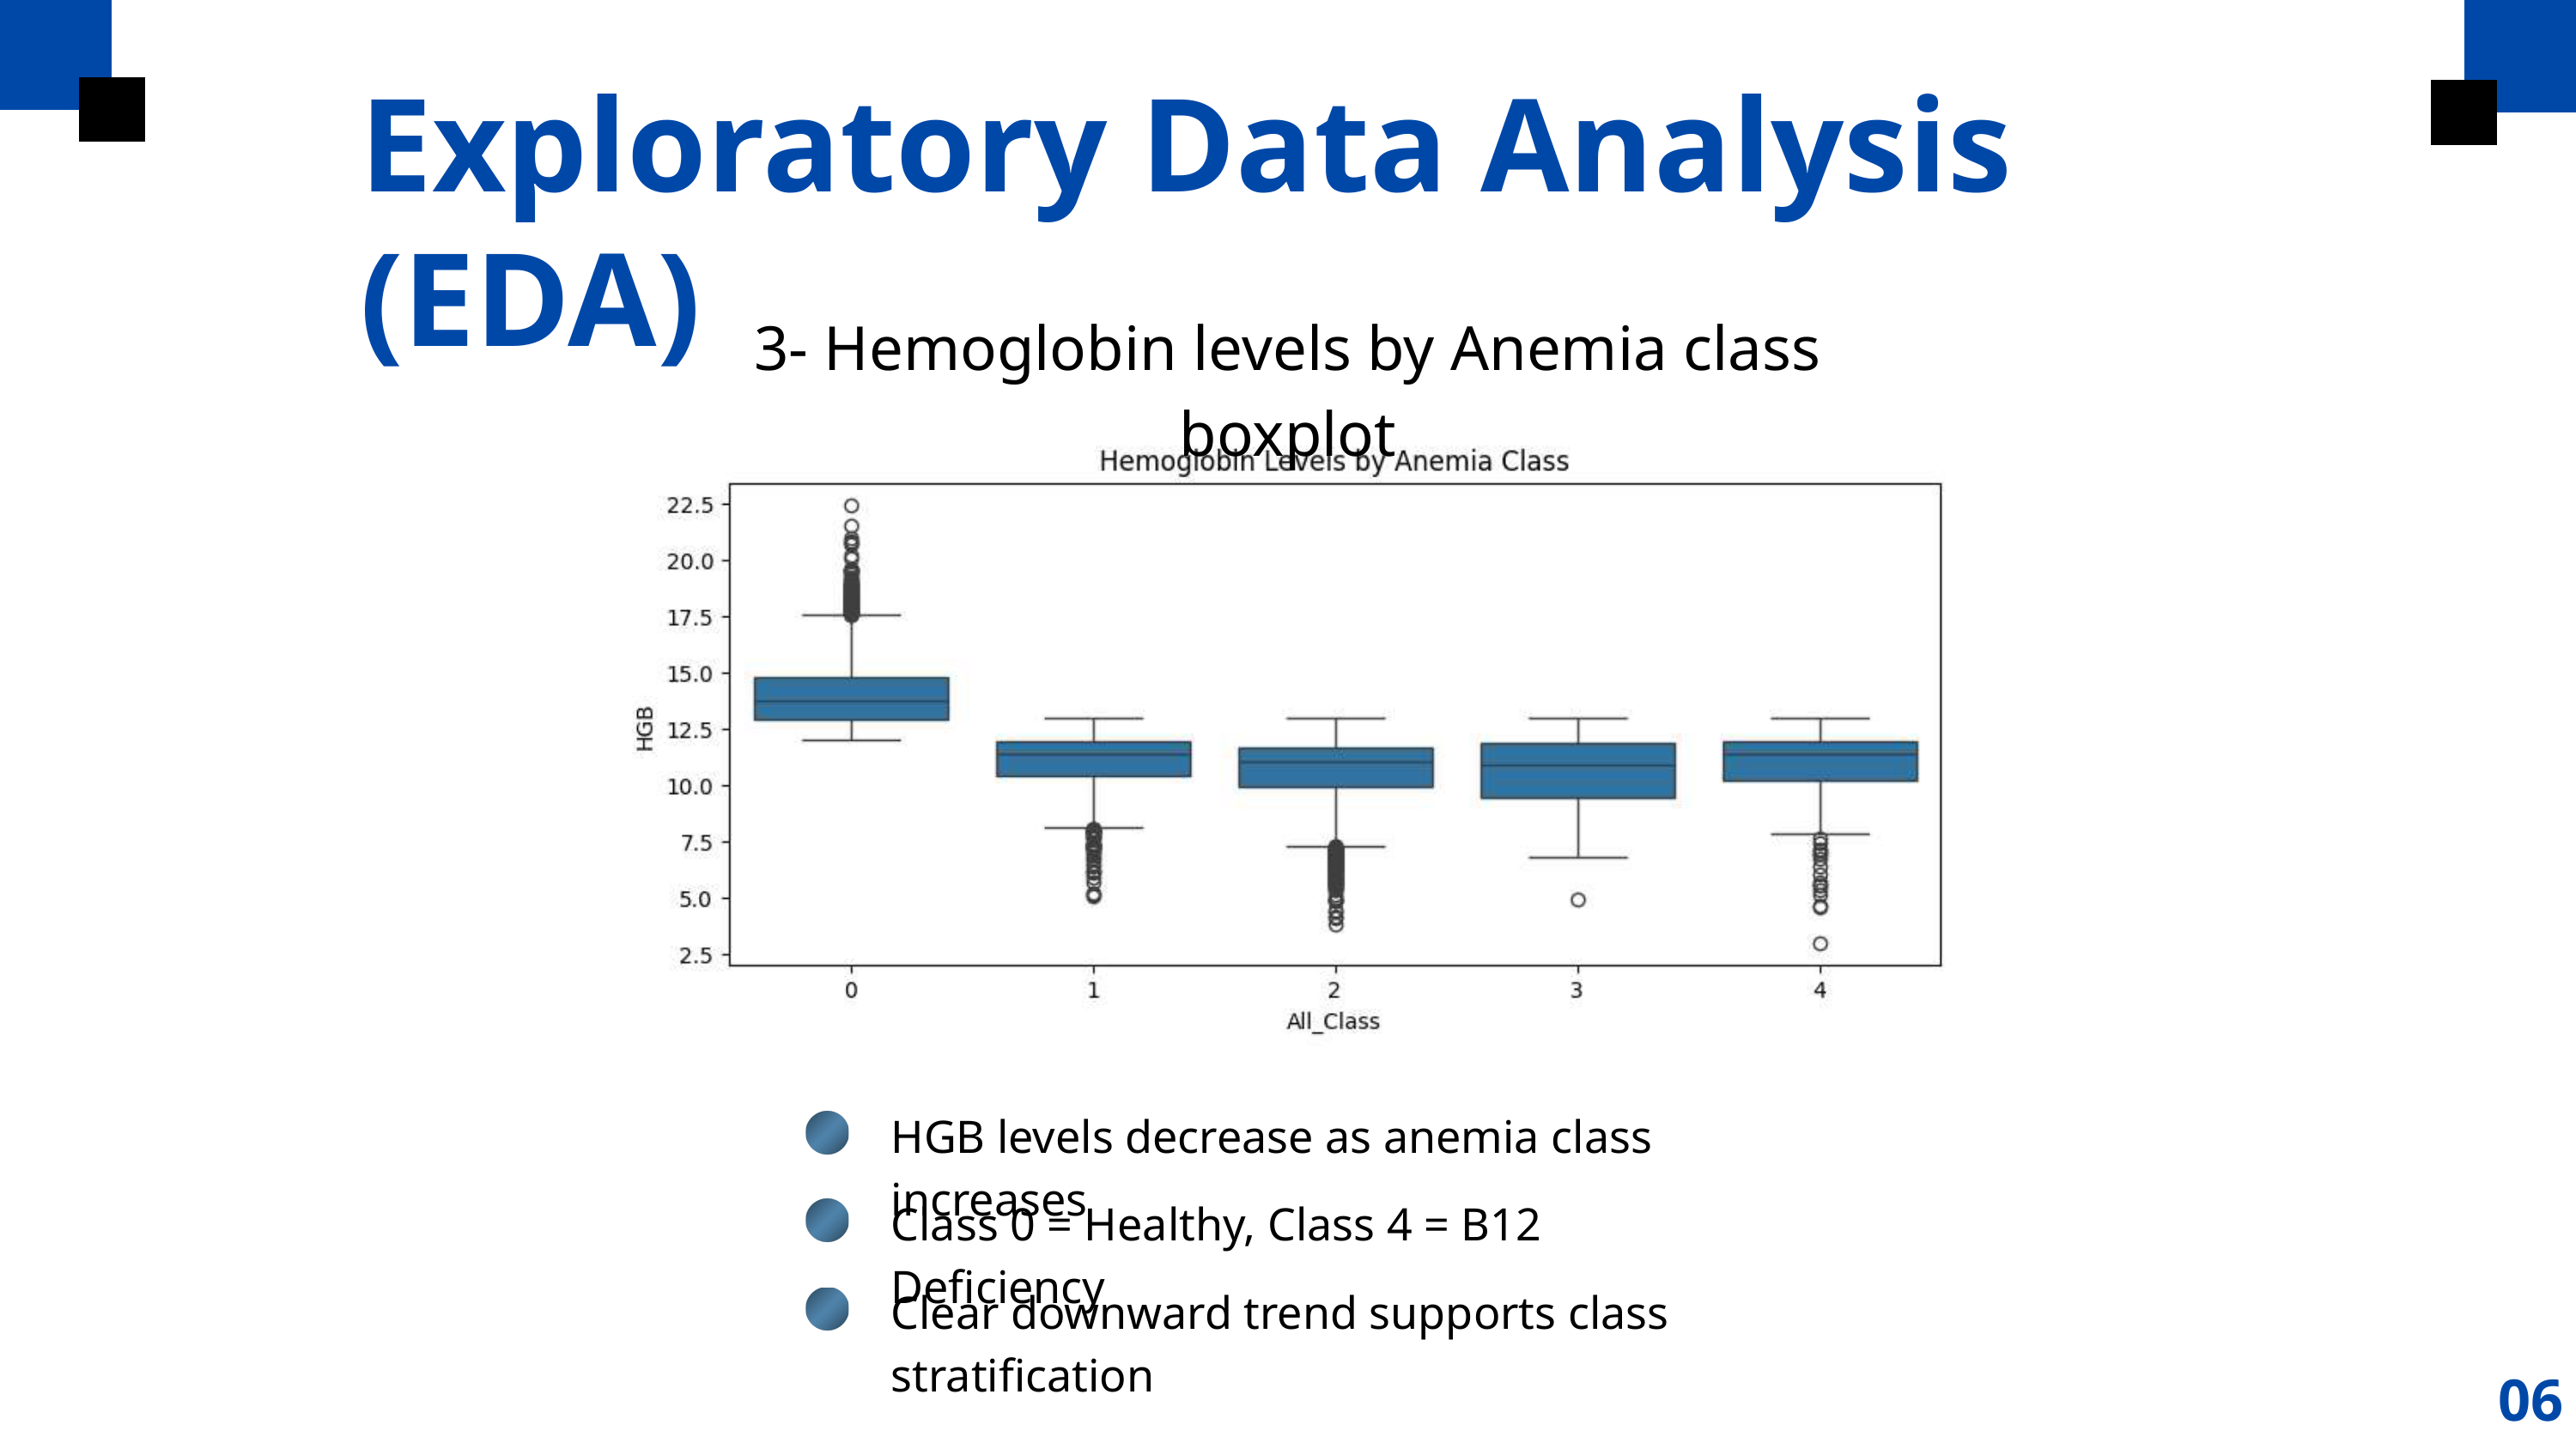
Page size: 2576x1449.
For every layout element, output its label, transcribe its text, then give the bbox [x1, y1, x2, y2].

text_box Class 0 = Healthy, Class 4 = B12 Deficiency [890, 1187, 1747, 1276]
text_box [78, 76, 145, 142]
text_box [0, 0, 112, 110]
text_box 06 [2464, 1363, 2564, 1433]
text_box Clear downward trend supports class stratification [890, 1276, 1879, 1402]
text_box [2464, 0, 2576, 113]
text_box [805, 1111, 849, 1155]
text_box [2431, 79, 2498, 145]
text_box [805, 1288, 849, 1331]
text_box HGB levels decrease as anemia class increases [890, 1099, 1855, 1225]
text_box Exploratory Data Analysis (EDA) [360, 63, 2216, 373]
text_box [620, 433, 1955, 1048]
text_box 3- Hemoglobin levels by Anemia class boxplot [682, 297, 1894, 469]
text_box [805, 1198, 849, 1242]
